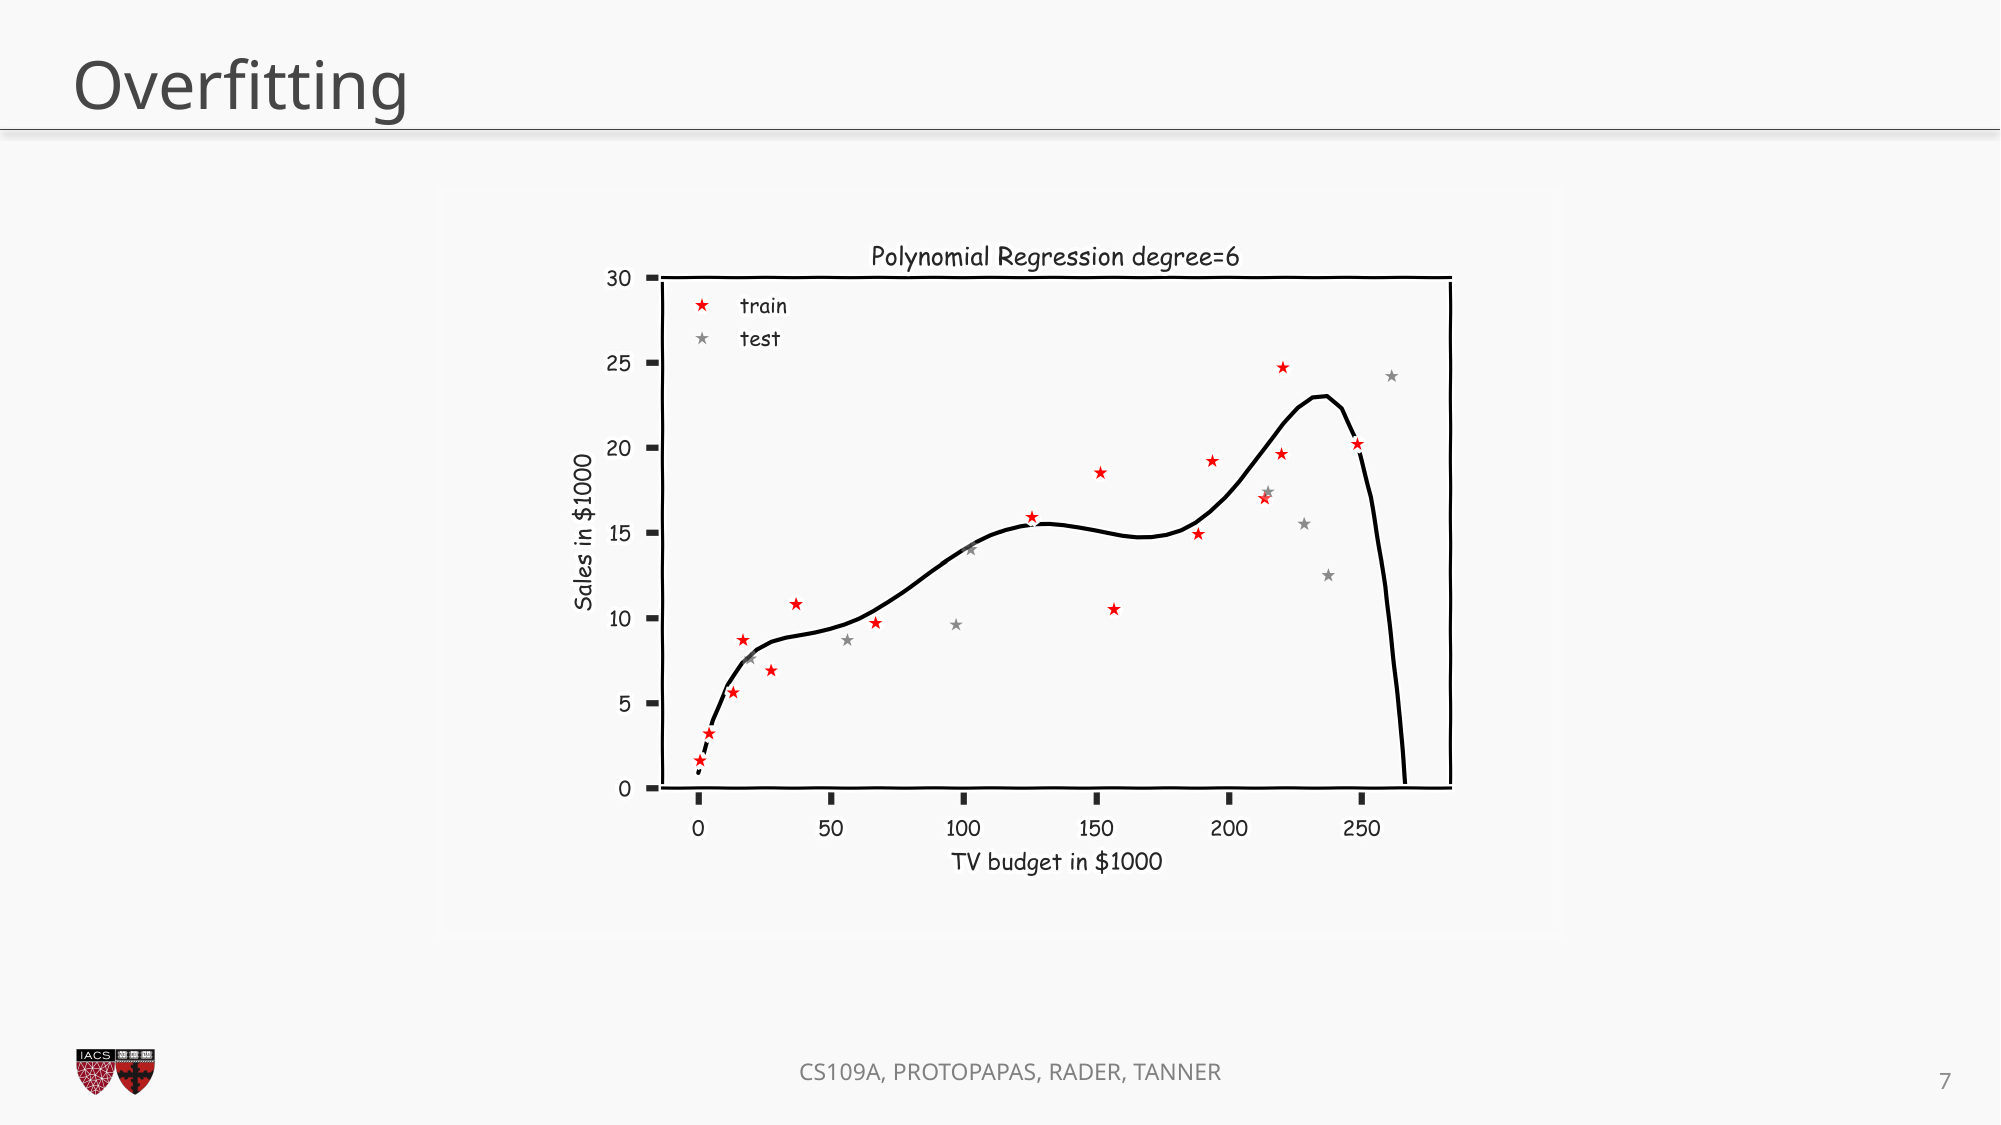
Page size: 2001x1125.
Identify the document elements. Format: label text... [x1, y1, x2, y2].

picture [75, 1049, 155, 1095]
title Overfitting [57, 35, 1943, 162]
slide_number 7 [1500, 1050, 1967, 1110]
picture [437, 187, 1563, 938]
